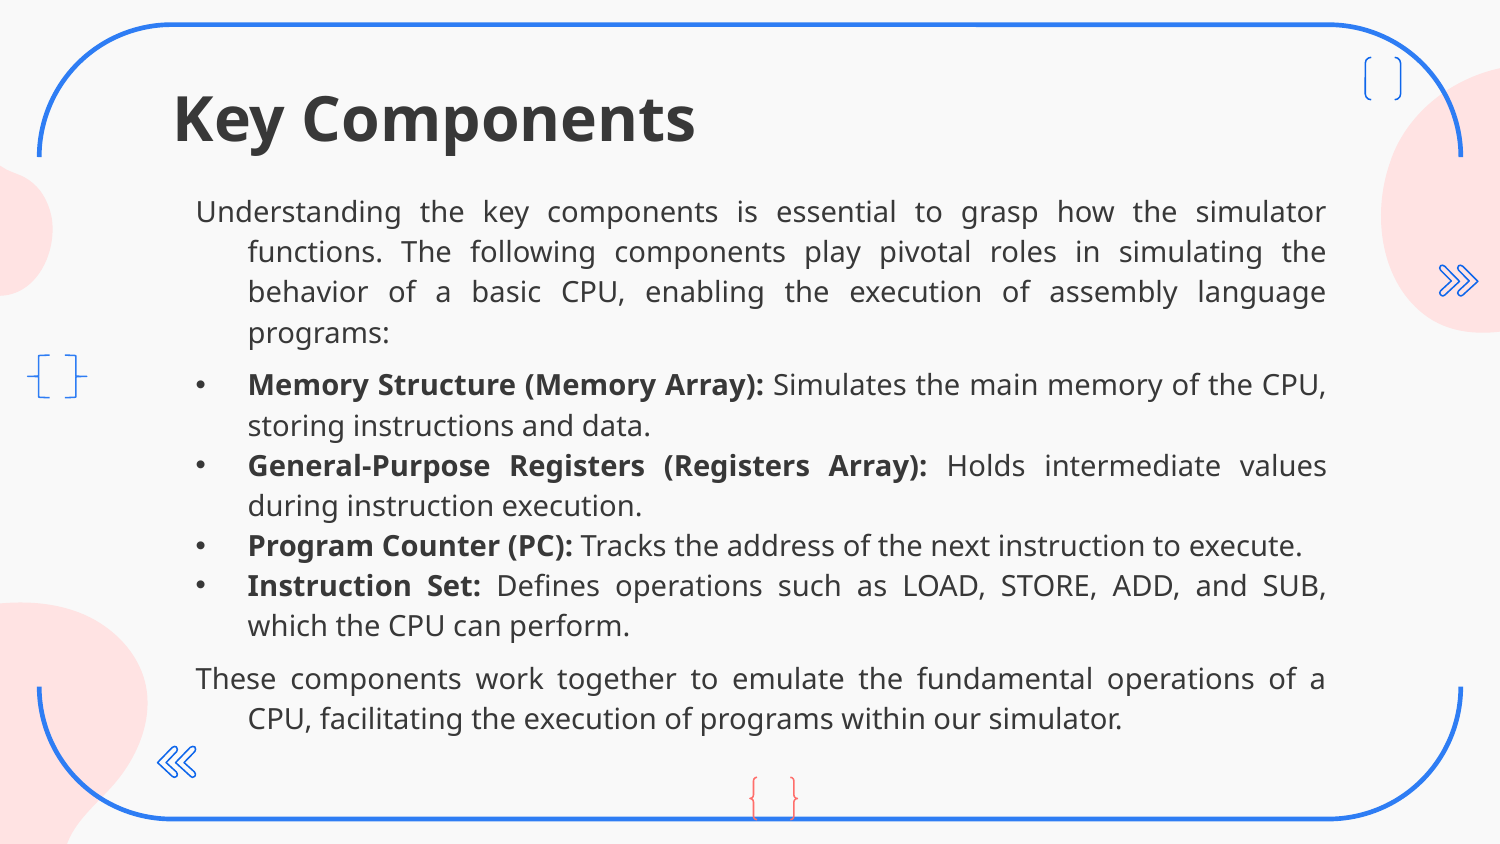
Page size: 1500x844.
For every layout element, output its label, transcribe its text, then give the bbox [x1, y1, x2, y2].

subtitle Understanding the key components is essential to grasp how the simulator functions. The following components play pivotal roles in simulating the behavior of a basic CPU, enabling the execution of assembly language programs: Memory Structure (Memory Array): Simulates the main memory of the CPU, storing instructions and data. General-Purpose Registers (Registers Array): Holds intermediate values during instruction execution. Program Counter (PC): Tracks the address of the next instruction to execute. Instruction Set: Defines operations such as LOAD, STORE, ADD, and SUB, which the CPU can perform. These components work together to emulate the fundamental operations of a CPU, facilitating the execution of programs within our simulator. [157, 173, 1343, 805]
text_box [0, 165, 53, 296]
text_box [157, 746, 197, 778]
text_box [749, 777, 798, 820]
title Key Components [157, 66, 830, 169]
